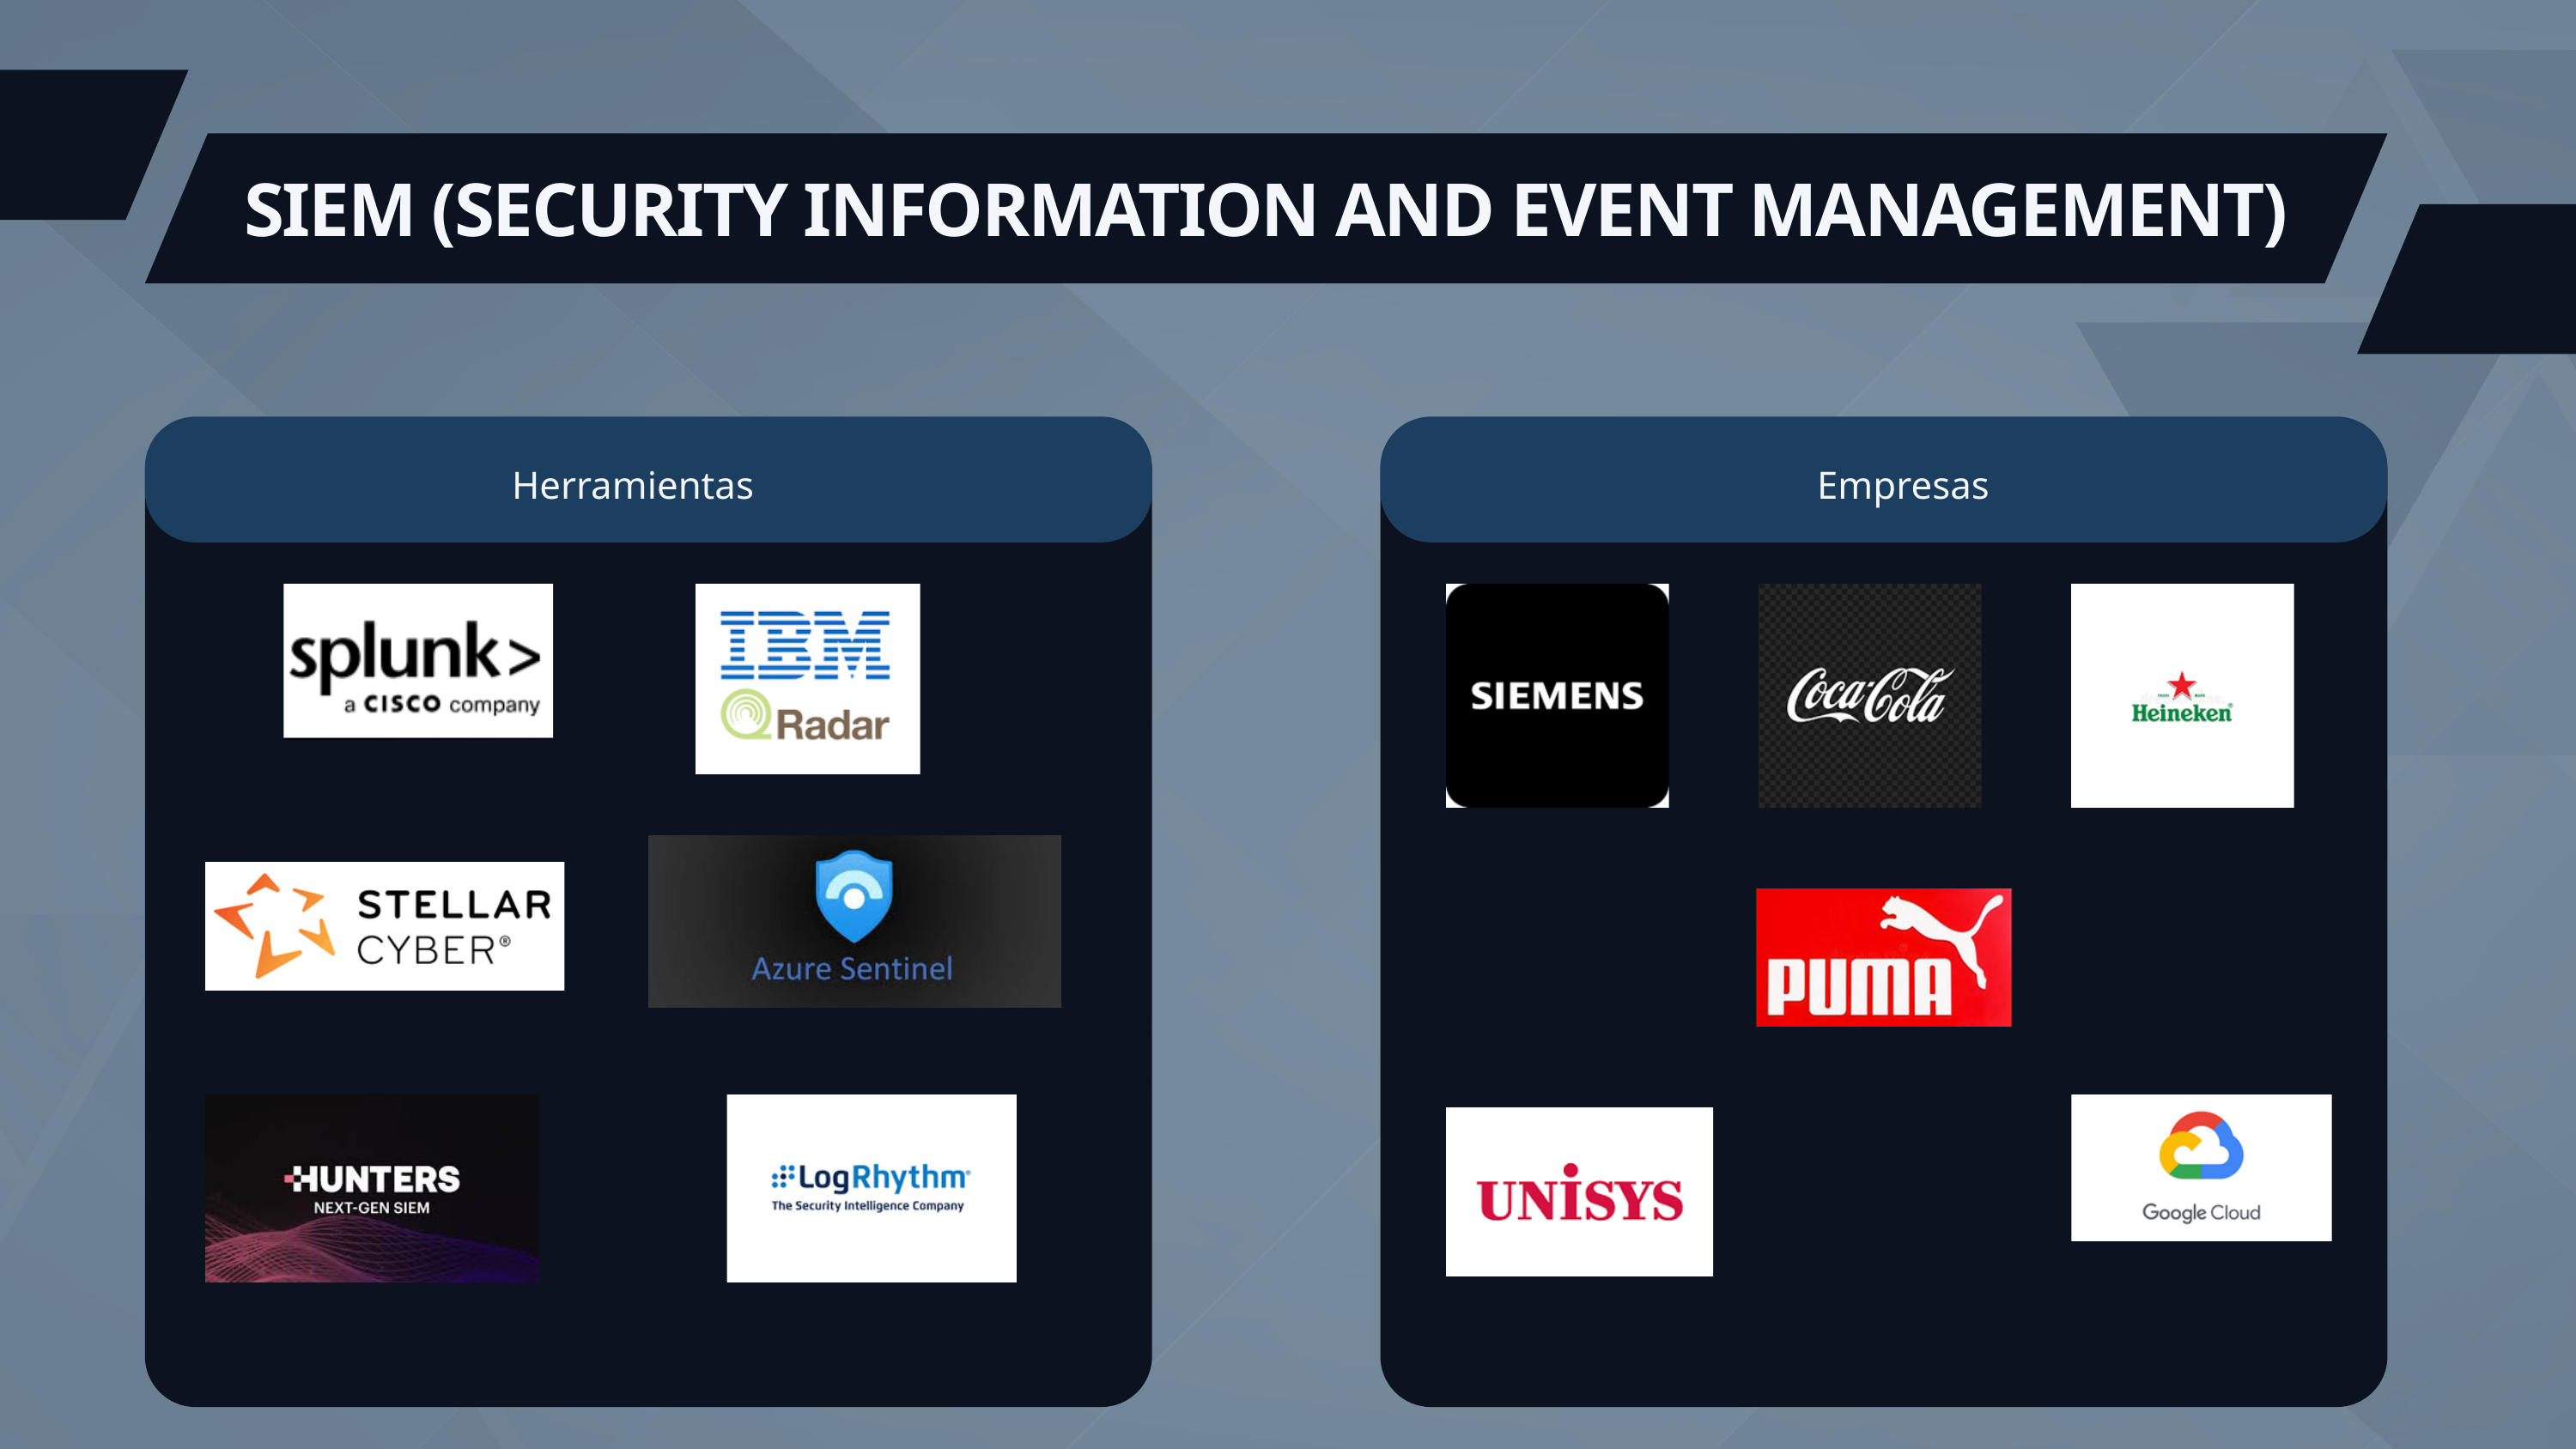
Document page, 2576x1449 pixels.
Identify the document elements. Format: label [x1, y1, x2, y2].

text_box [1380, 416, 2388, 1408]
text_box [2356, 203, 2576, 355]
text_box [0, 0, 2576, 203]
text_box [144, 133, 2388, 284]
text_box [0, 227, 2576, 1449]
text_box [144, 416, 1152, 1408]
text_box [0, 70, 189, 221]
